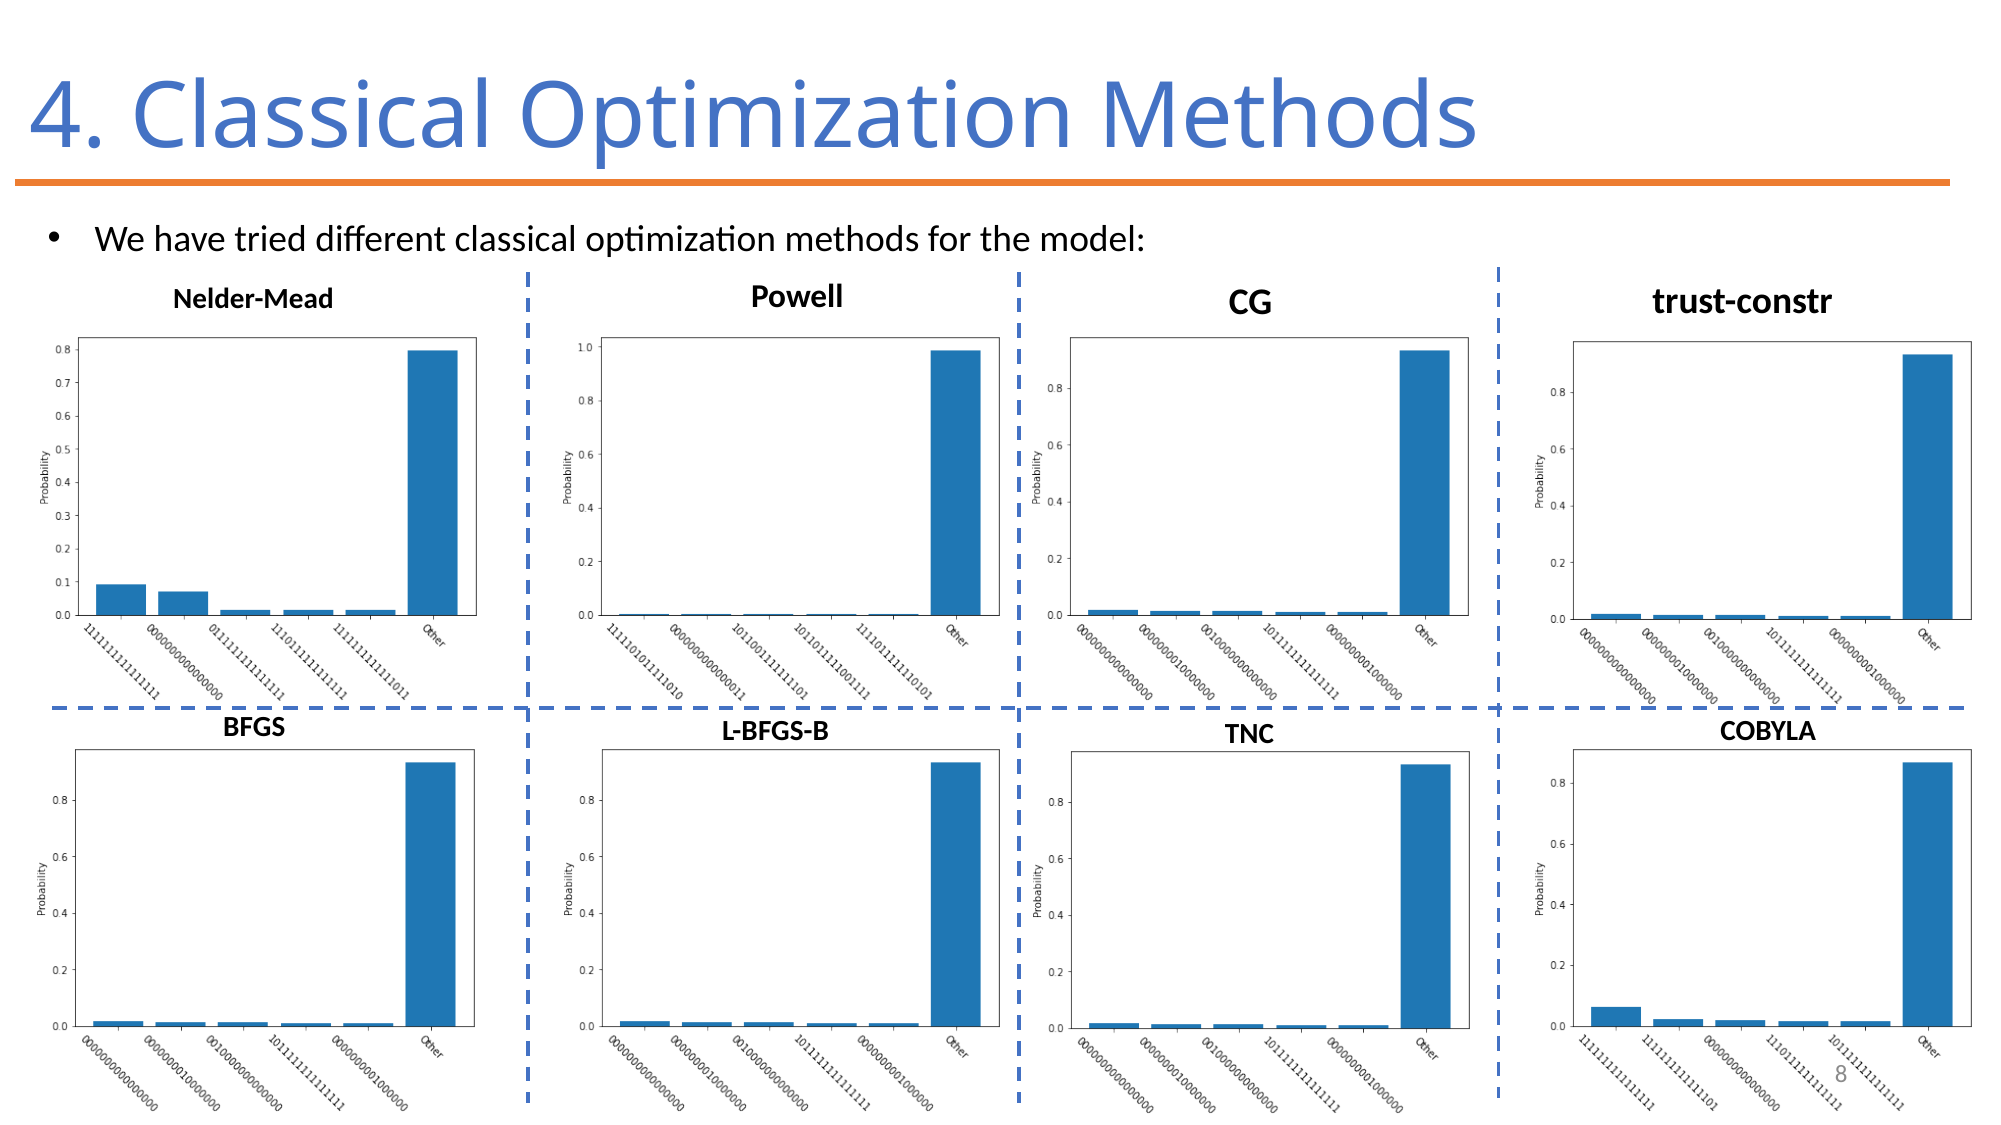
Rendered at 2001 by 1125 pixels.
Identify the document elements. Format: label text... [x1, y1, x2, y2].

text_box Powell [669, 267, 926, 322]
picture [556, 742, 1005, 1121]
picture [30, 742, 480, 1121]
picture [1528, 334, 1977, 714]
slide_number 8 [1475, 1042, 1528, 1103]
text_box We have tried different classical optimization methods for the model: [32, 206, 1889, 267]
picture [1026, 744, 1475, 1123]
picture [556, 330, 1005, 708]
title 4. Classical Optimization Methods [14, 183, 1836, 239]
picture [1528, 742, 1977, 1121]
title 4. Classical Optimization Methods [14, 0, 1836, 179]
text_box Nelder-Mead [158, 271, 415, 322]
text_box CG [1214, 269, 1343, 330]
text_box L-BFGS-B [707, 710, 888, 742]
text_box TNC [1185, 710, 1314, 744]
picture [32, 330, 482, 710]
text_box BFGS [164, 710, 345, 742]
picture [1025, 330, 1474, 708]
text_box trust-constr [1637, 268, 1868, 329]
text_box COBYLA [1703, 714, 1833, 742]
